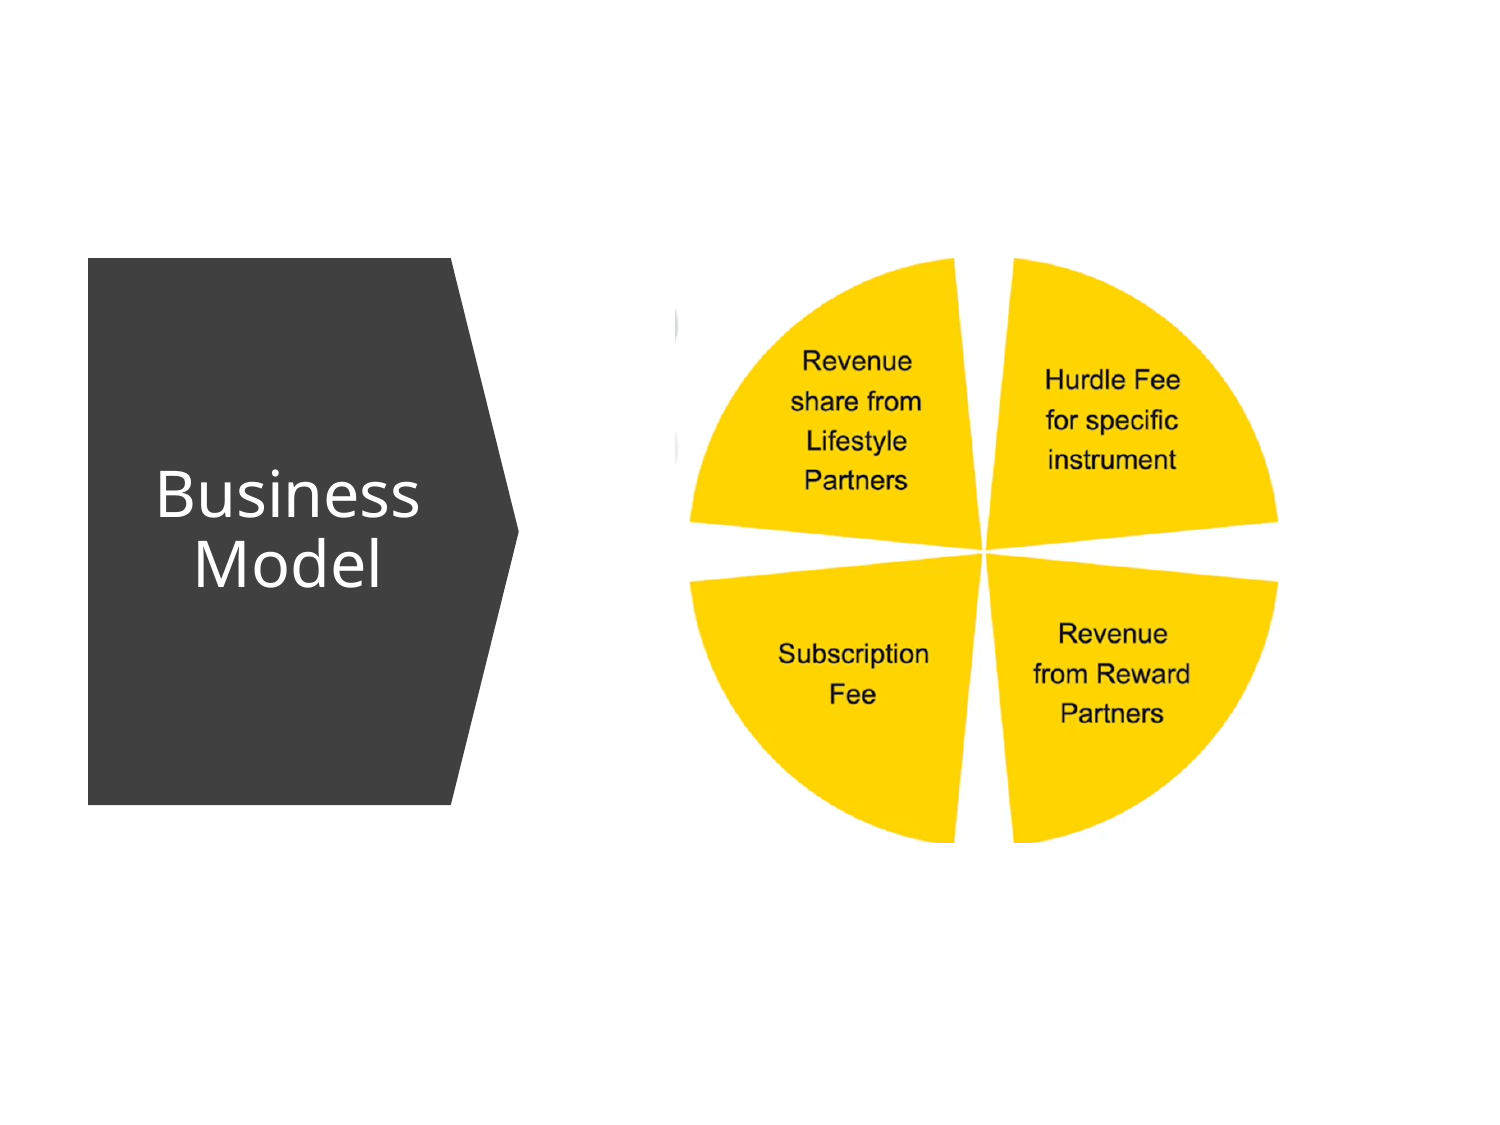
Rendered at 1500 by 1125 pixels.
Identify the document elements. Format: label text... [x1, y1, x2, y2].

picture [674, 257, 1288, 844]
text_box [86, 256, 521, 807]
title Business Model [126, 322, 450, 741]
